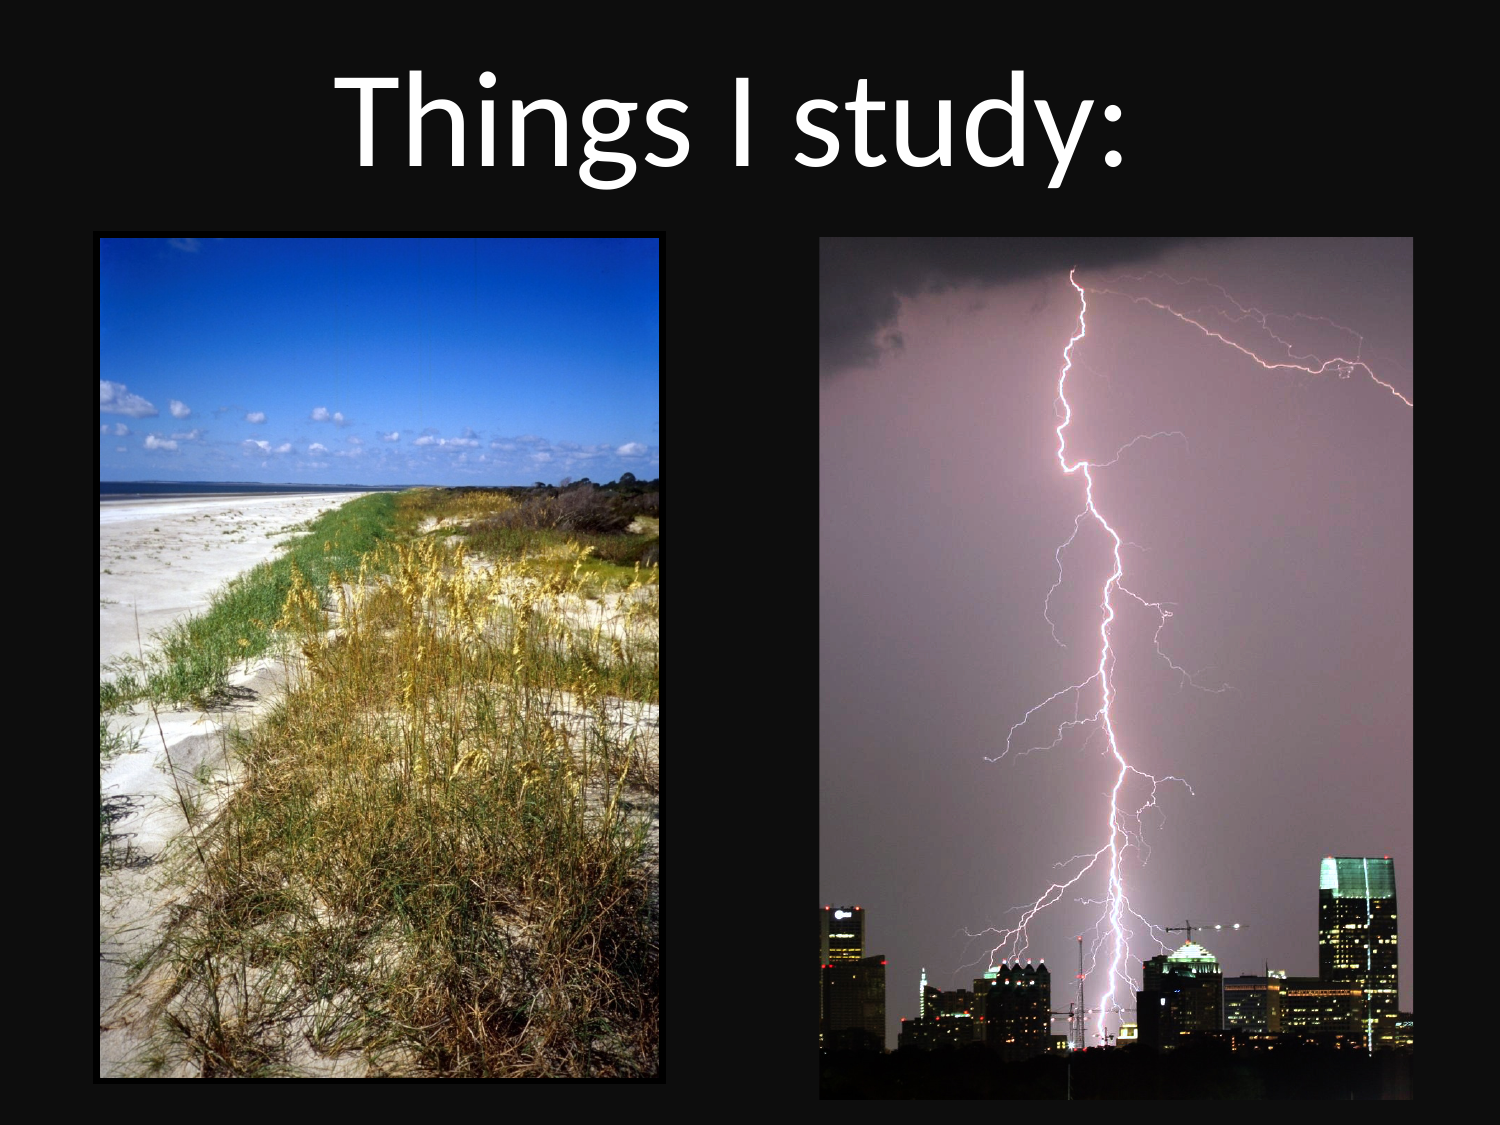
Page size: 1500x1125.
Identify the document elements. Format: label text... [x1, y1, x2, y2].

picture [819, 237, 1414, 1100]
picture [99, 237, 660, 1079]
list Things I study: [53, 40, 1414, 818]
